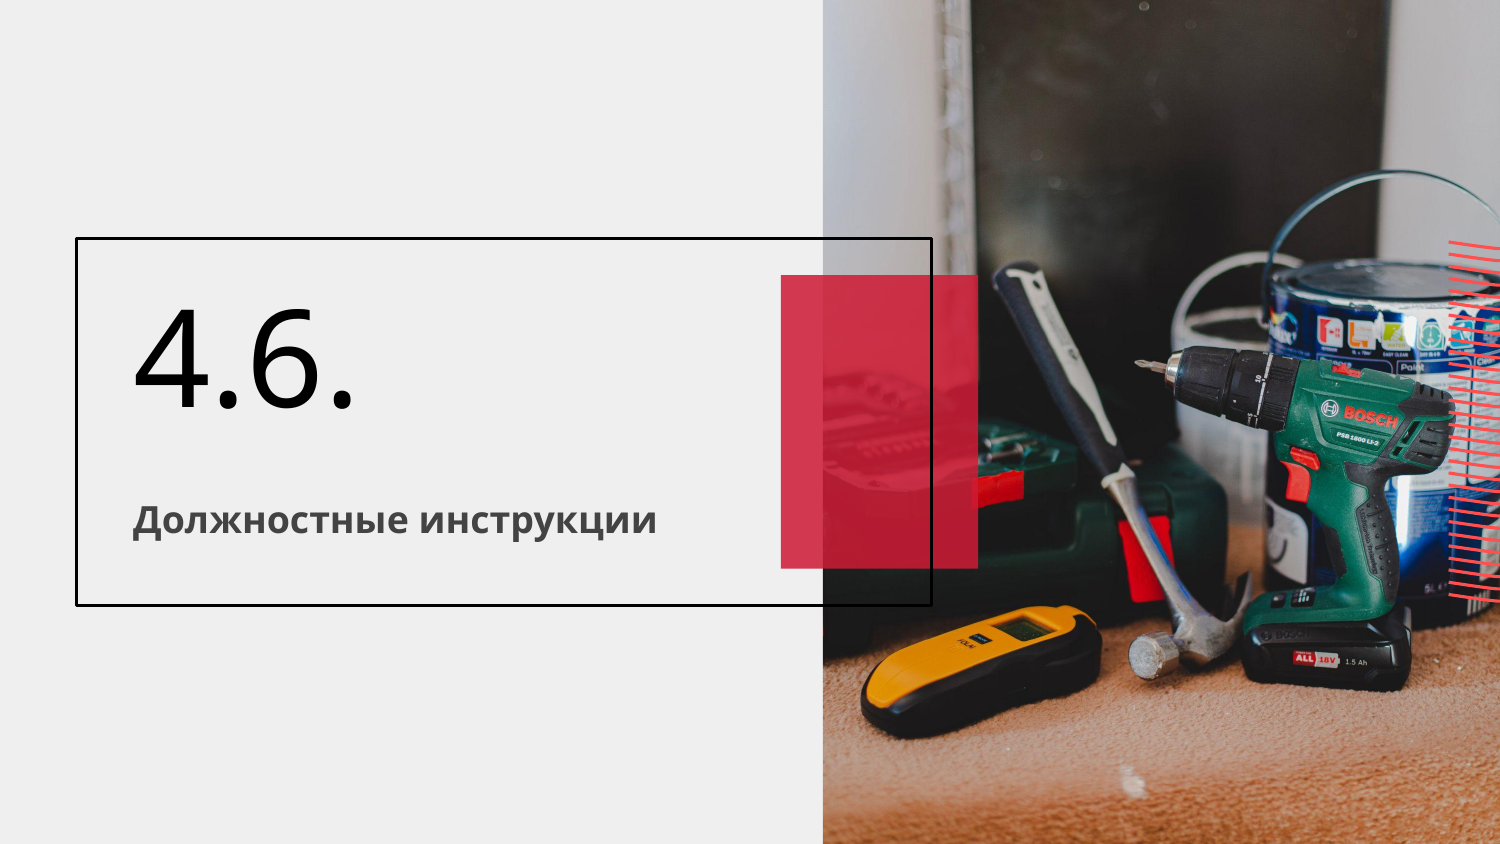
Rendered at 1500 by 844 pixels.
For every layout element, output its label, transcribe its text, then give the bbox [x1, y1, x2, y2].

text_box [1448, 241, 1500, 602]
subtitle Должностные инструкции [118, 439, 796, 557]
title 4.6. [118, 287, 817, 450]
picture [822, 0, 1500, 844]
text_box [76, 238, 817, 606]
